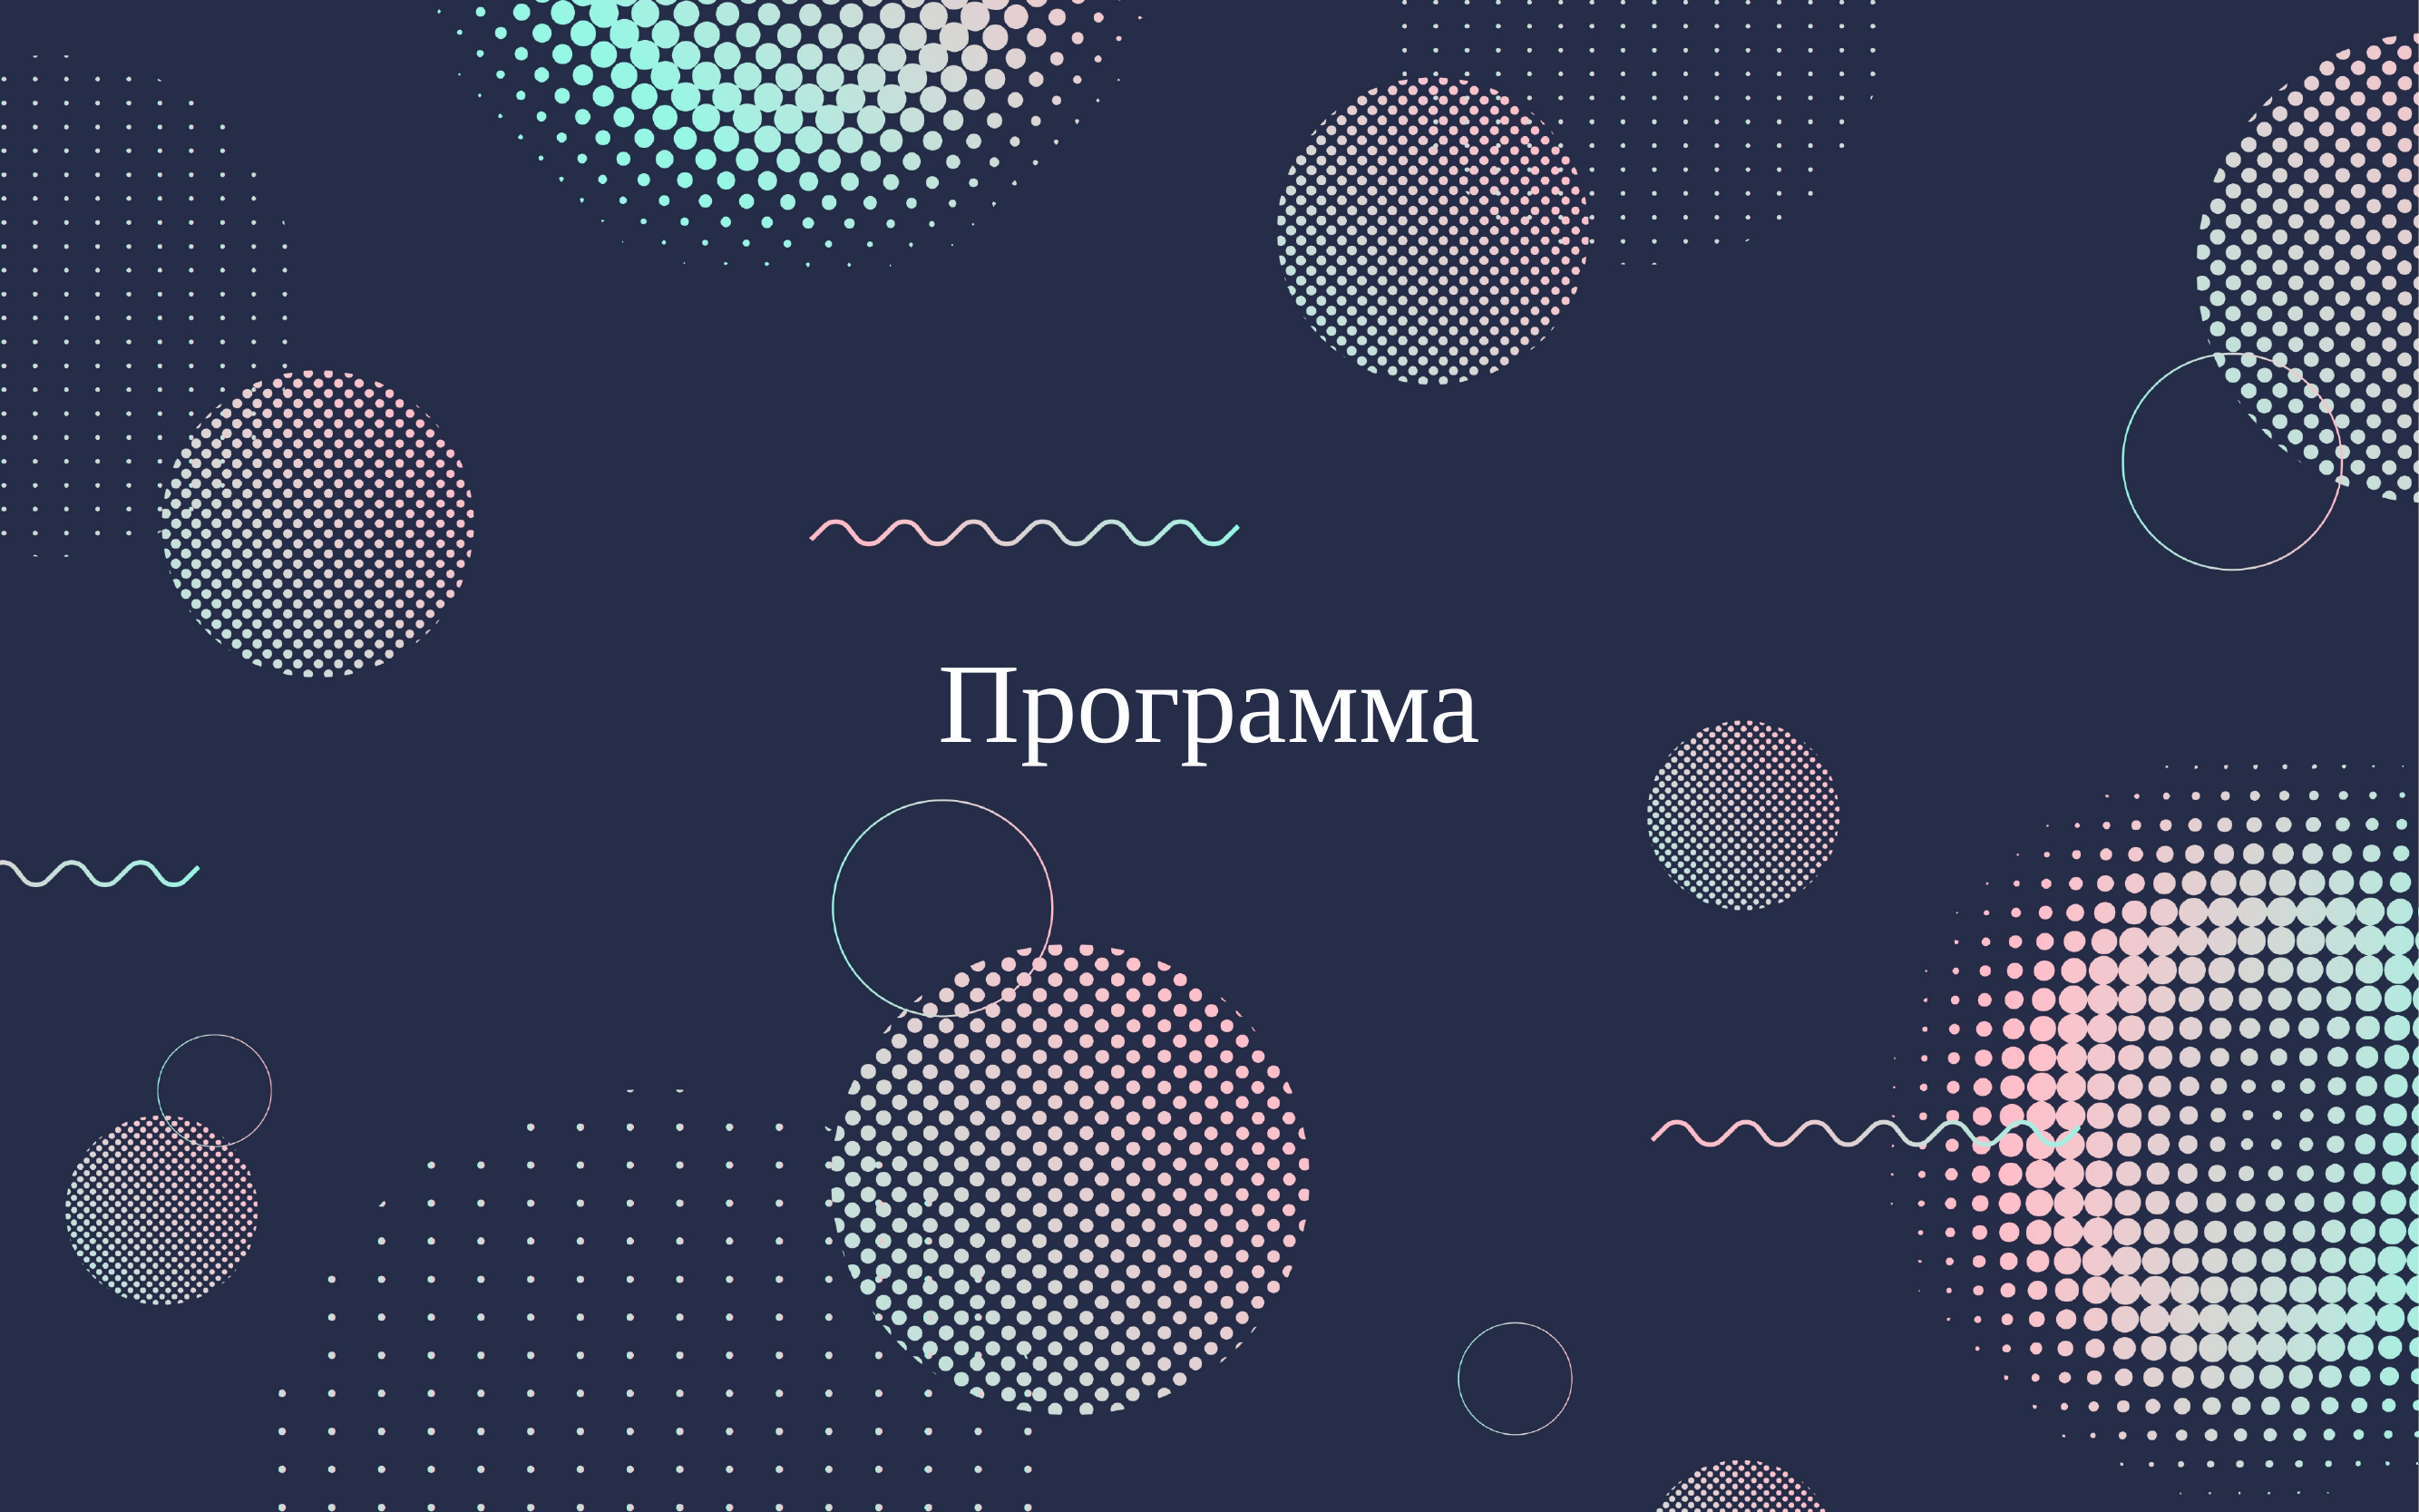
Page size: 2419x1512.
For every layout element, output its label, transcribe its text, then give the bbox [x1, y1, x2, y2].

picture [0, 0, 2419, 1512]
title Программа [302, 247, 2117, 774]
subtitle [302, 794, 2117, 1159]
